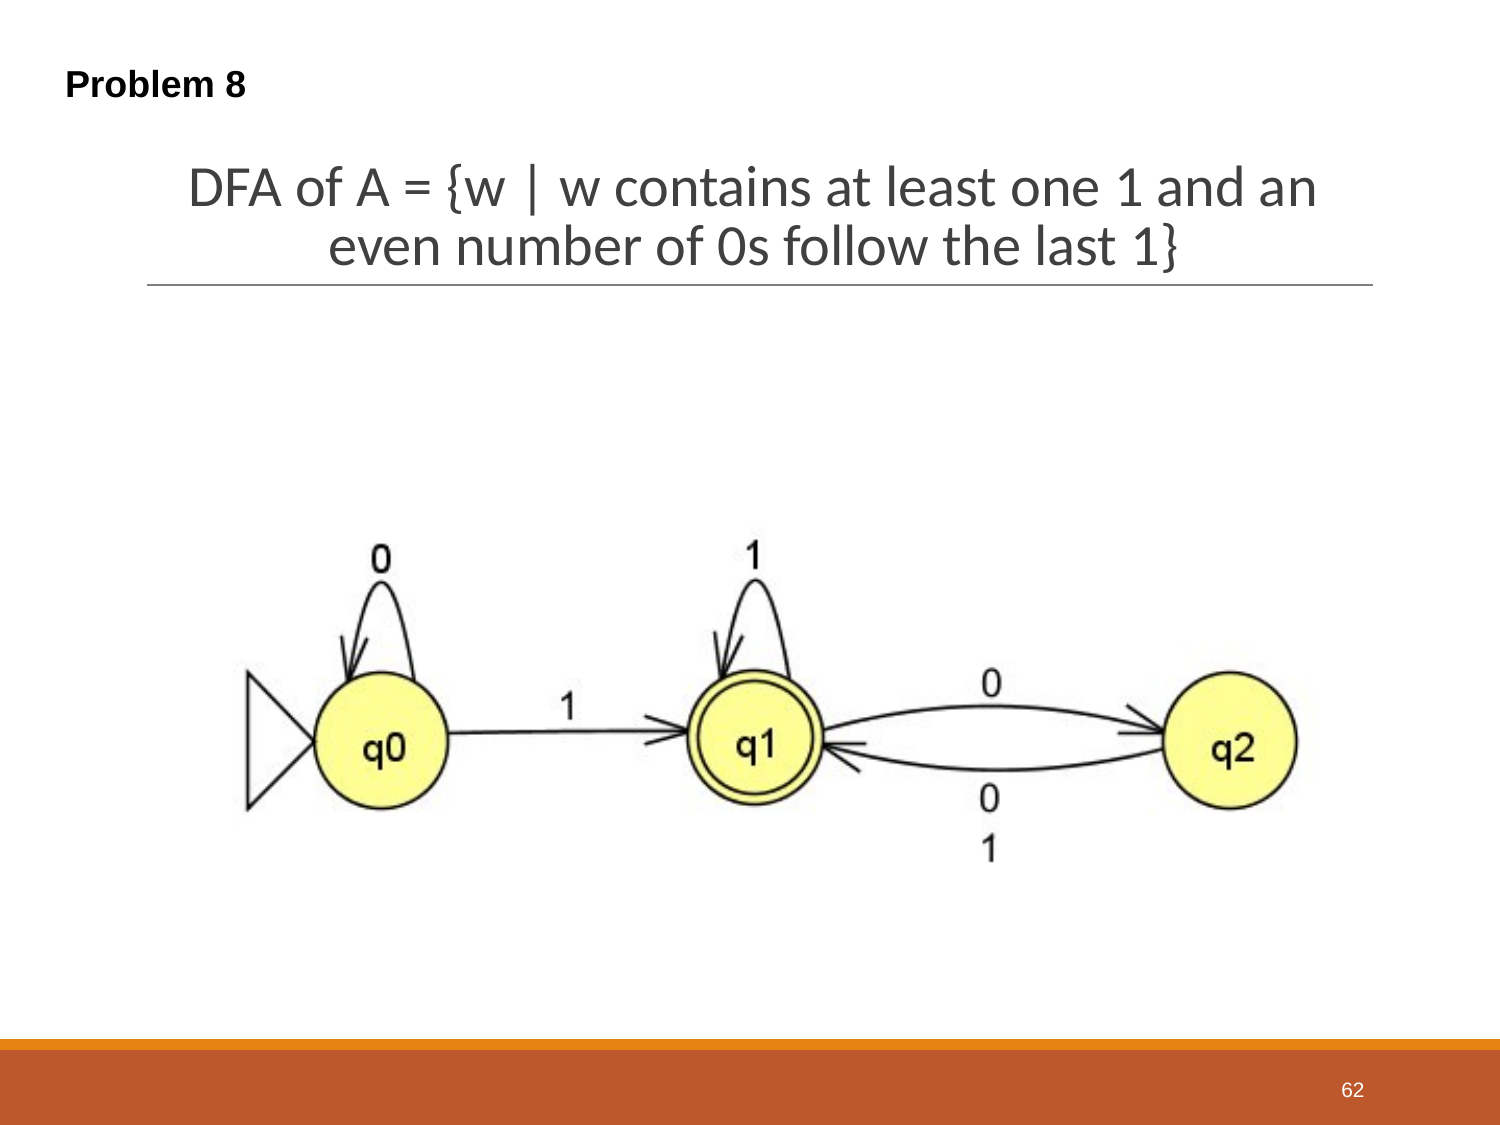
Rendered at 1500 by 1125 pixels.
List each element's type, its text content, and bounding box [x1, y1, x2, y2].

title DFA of A = {w | w contains at least one 1 and an even number of 0s follow the last 1} [134, 47, 1373, 285]
text_box Problem 8 [49, 52, 276, 112]
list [216, 511, 1321, 875]
text_box 62 [1217, 1059, 1380, 1120]
